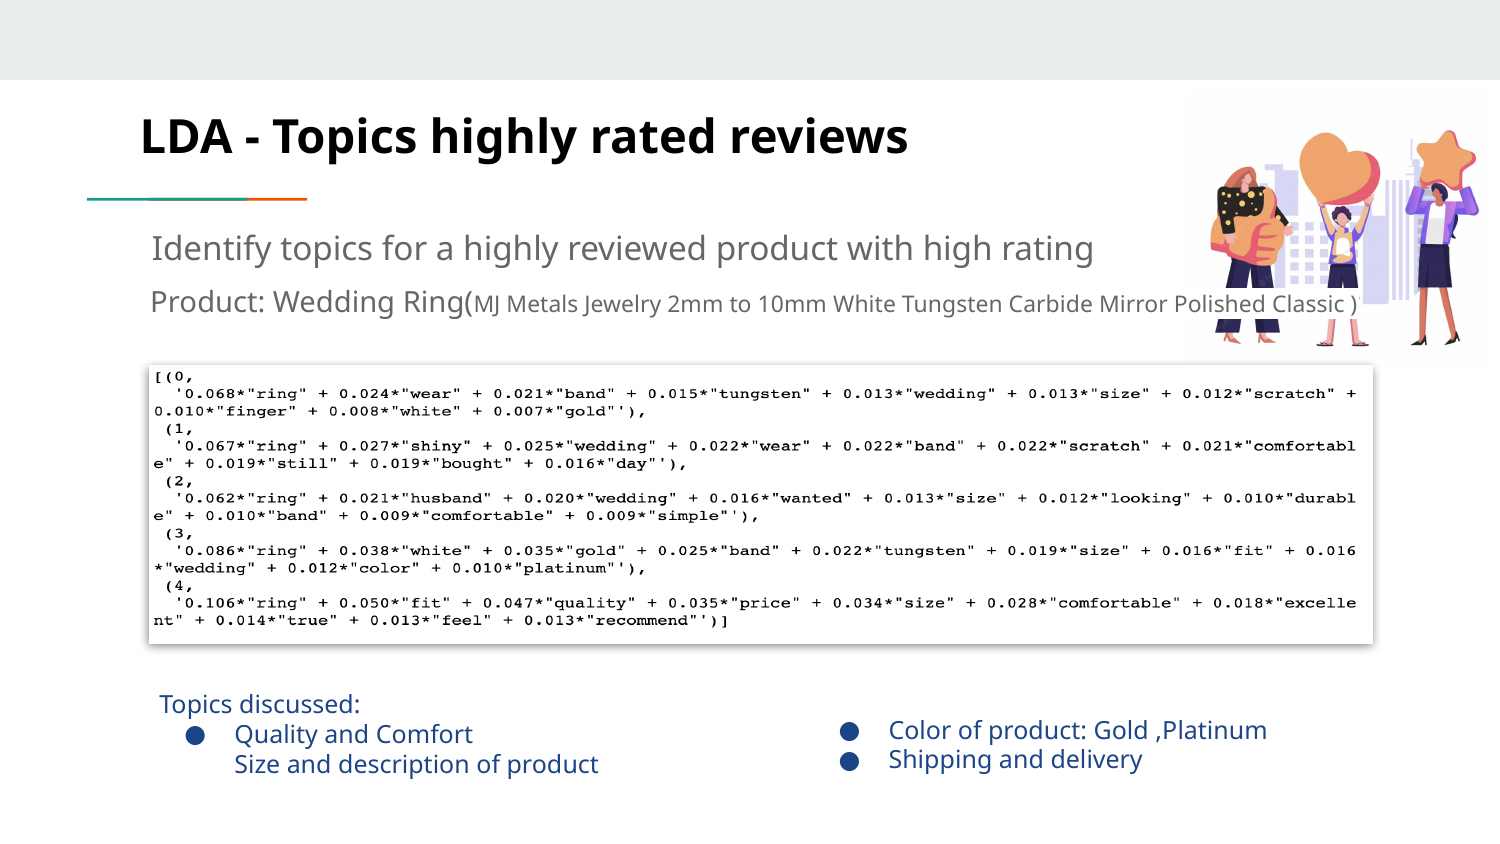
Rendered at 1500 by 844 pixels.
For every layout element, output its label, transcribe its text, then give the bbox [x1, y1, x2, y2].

text_box Product: Wedding Ring(MJ Metals Jewelry 2mm to 10mm White Tungsten Carbide Mirror Polished Classic ) [135, 268, 1182, 334]
text_box Topics discussed: Quality and Comfort Size and description of product [144, 673, 690, 793]
text_box Color of product: Gold ,Platinum Shipping and delivery [798, 699, 1368, 789]
picture [149, 89, 1489, 644]
text_box Identify topics for a highly reviewed product with high rating [136, 205, 1182, 282]
title LDA - Topics highly rated reviews [124, 91, 997, 180]
